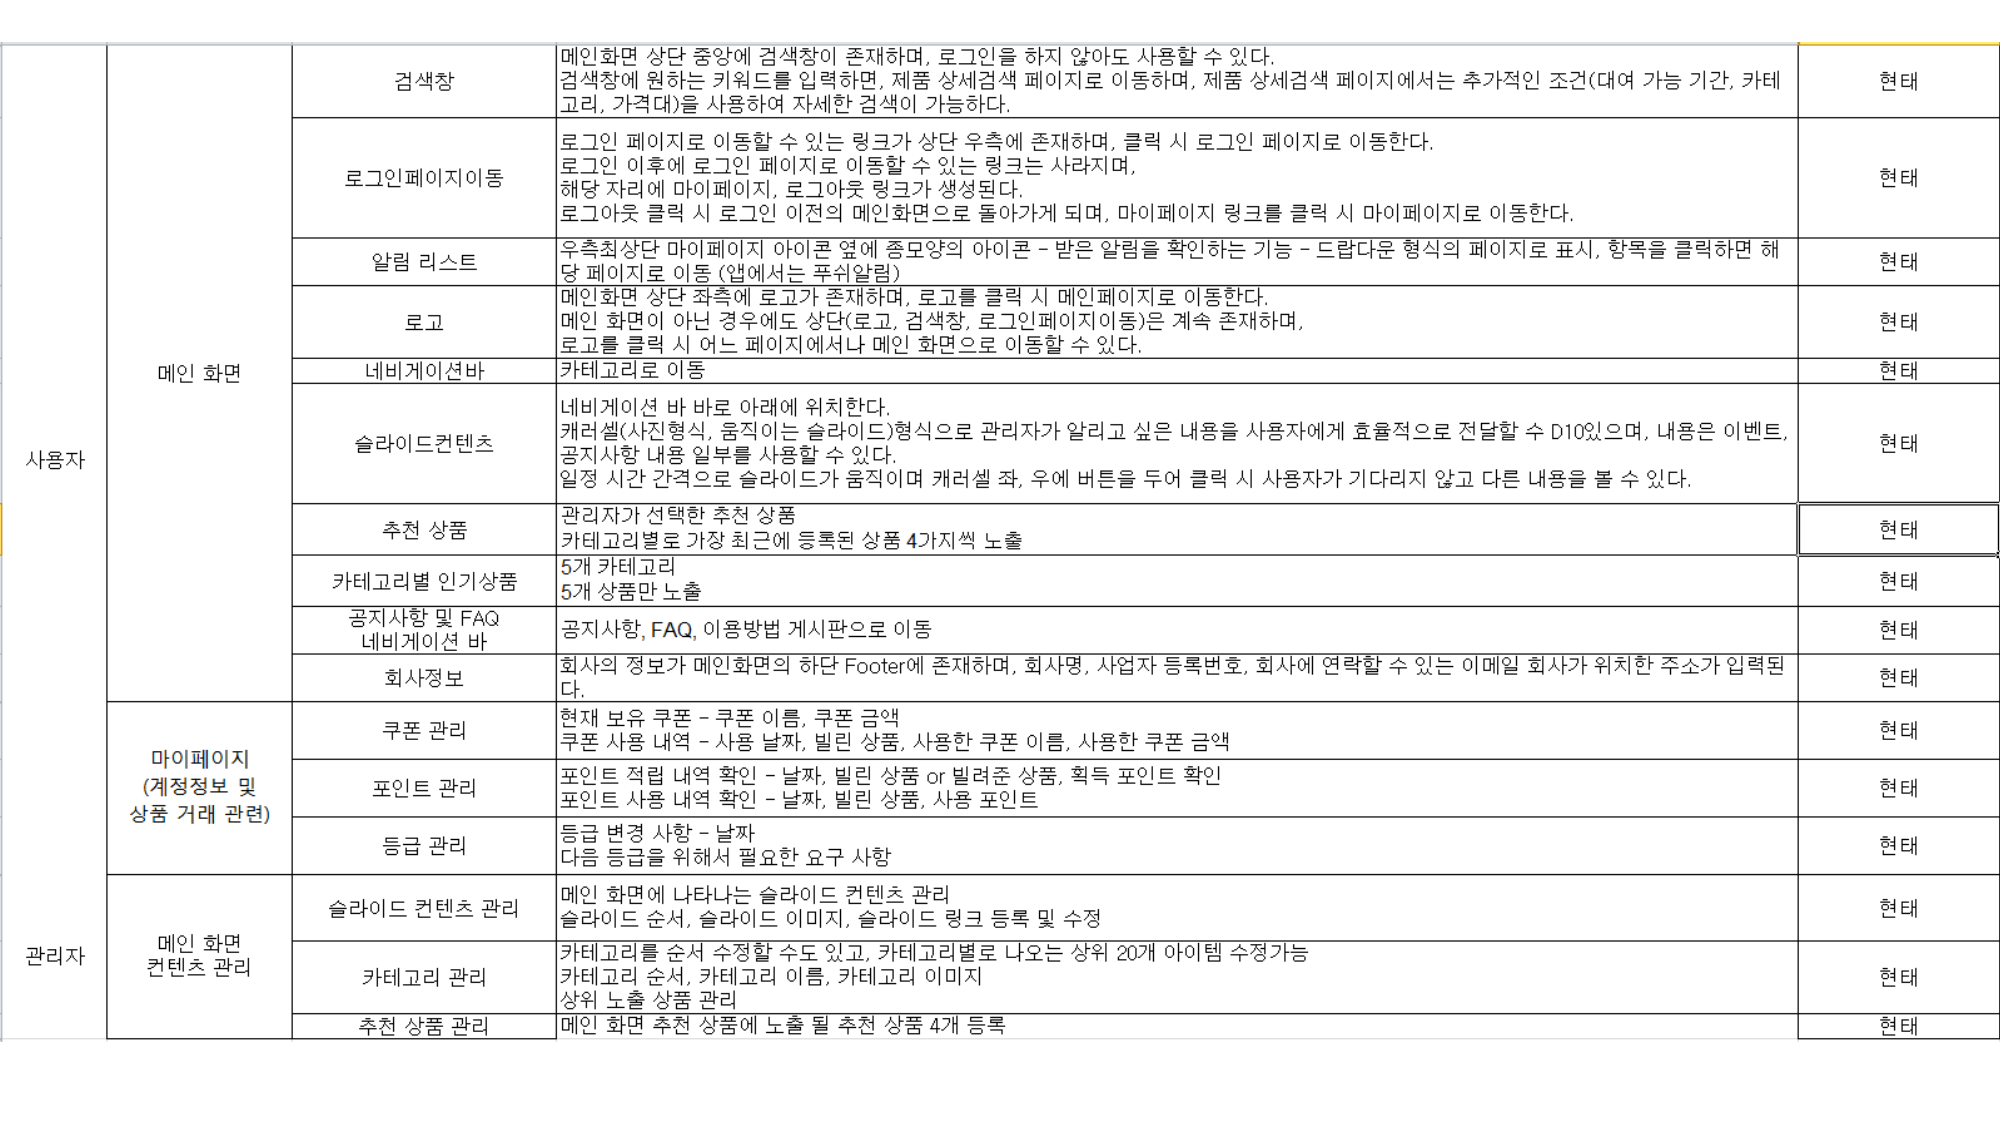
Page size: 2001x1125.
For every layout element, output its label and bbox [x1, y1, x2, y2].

picture [0, 42, 2000, 1042]
